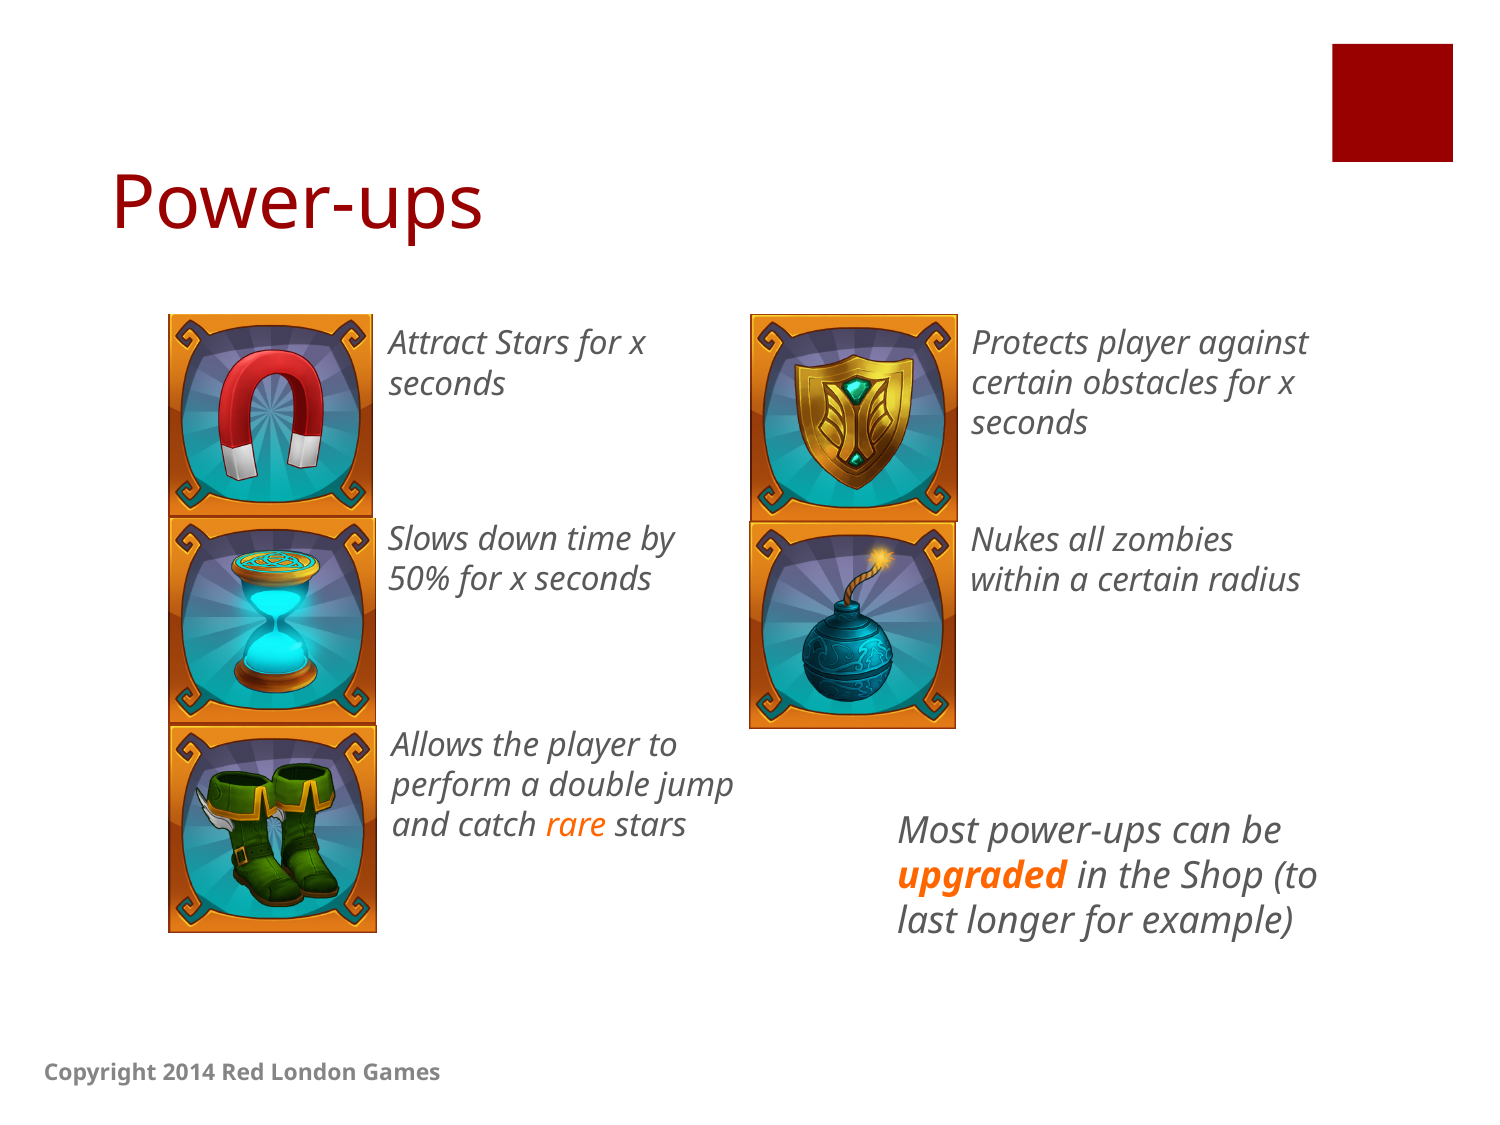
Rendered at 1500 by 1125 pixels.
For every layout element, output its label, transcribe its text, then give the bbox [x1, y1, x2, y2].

picture [748, 314, 959, 729]
text_box Allows the player to perform a double jump and catch rare stars [377, 716, 753, 896]
picture [167, 313, 377, 934]
text_box Nukes all zombies within a certain radius [957, 511, 1332, 651]
text_box Attract Stars for x seconds [374, 314, 749, 454]
text_box Most power-ups can be upgraded in the Shop (to last longer for example) [882, 798, 1384, 949]
footer Copyright 2014 Red London Games [28, 1042, 1015, 1103]
text_box Protects player against certain obstacles for x seconds [959, 314, 1333, 494]
title Power-ups [95, 63, 1163, 252]
text_box Slows down time by 50% for x seconds [374, 510, 749, 650]
